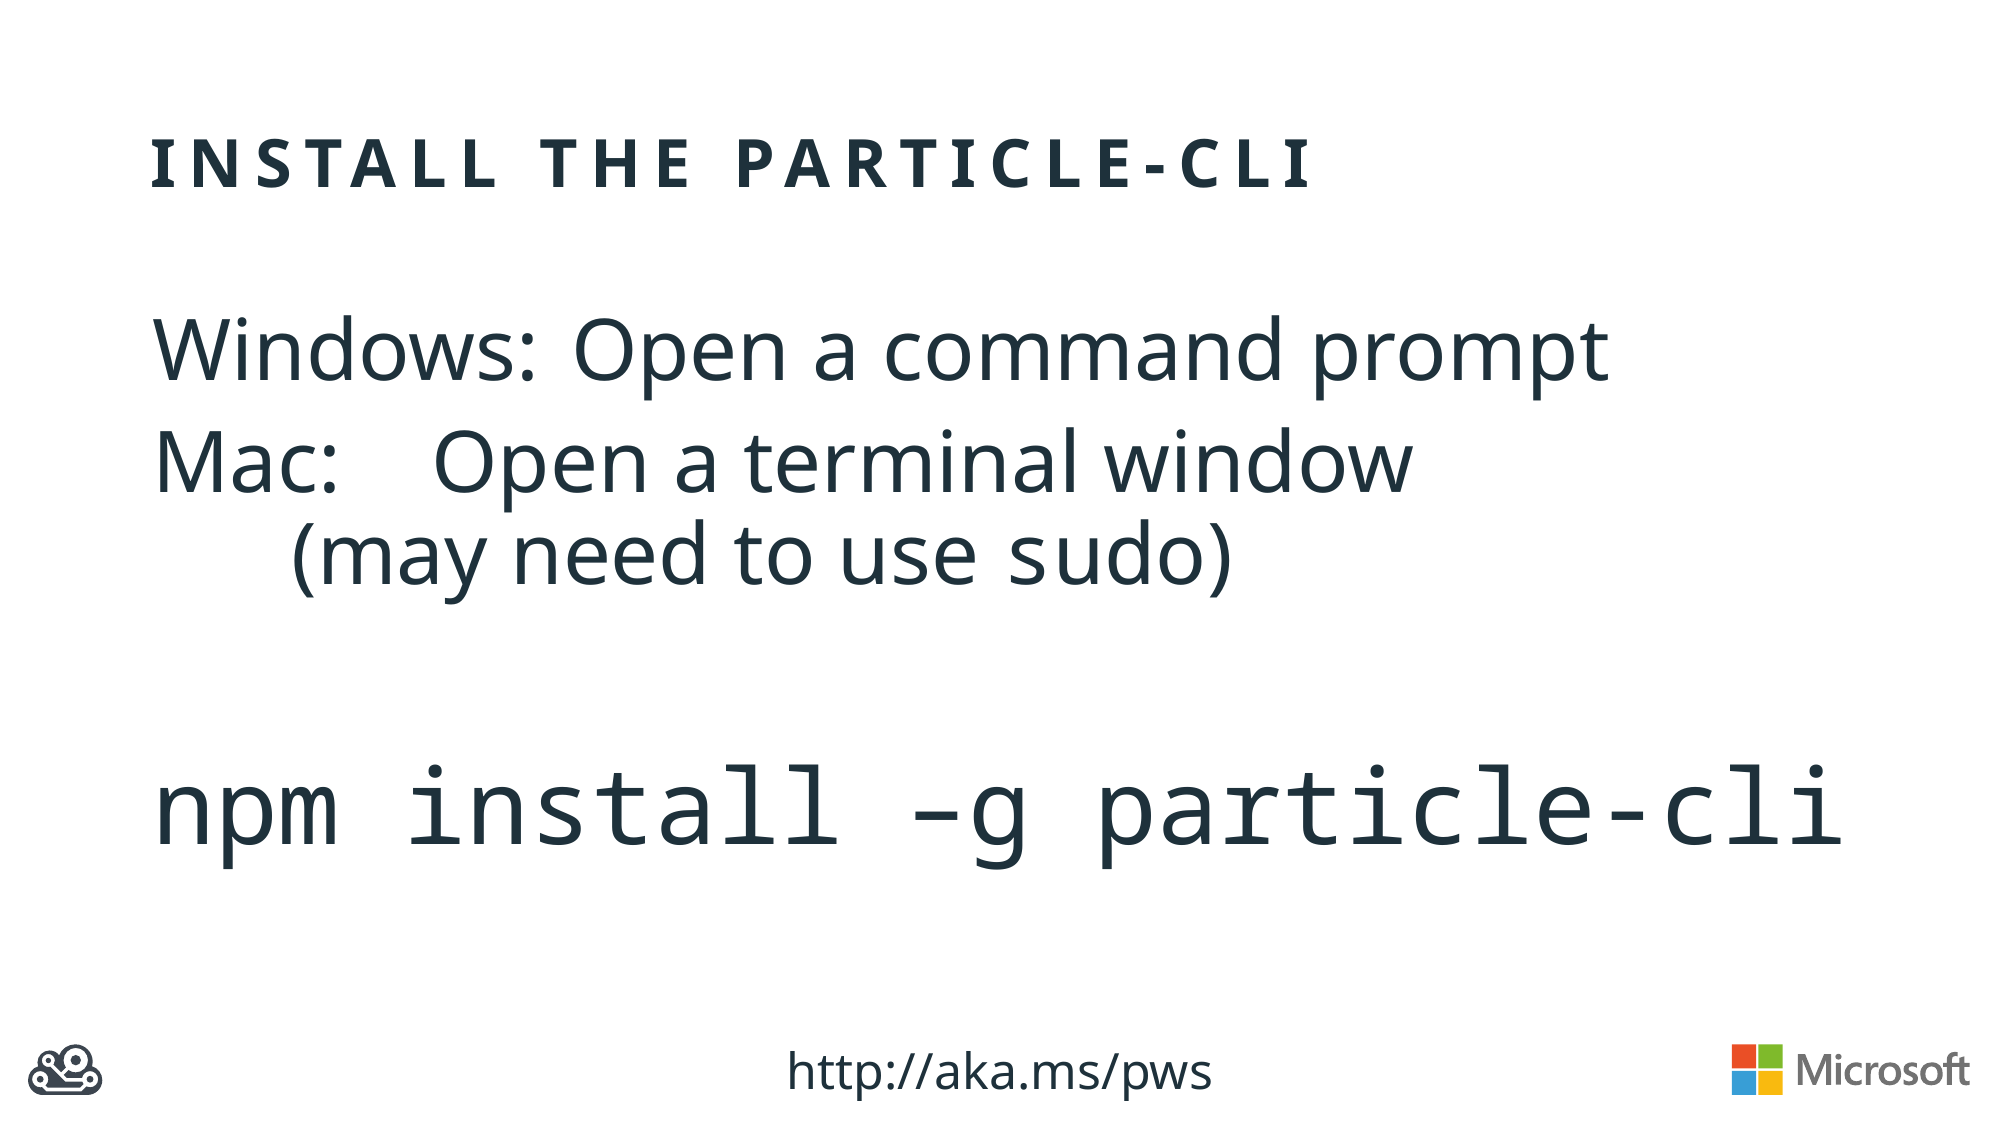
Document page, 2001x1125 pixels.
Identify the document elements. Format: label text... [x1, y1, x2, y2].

list Windows: Open a command prompt Mac: Open a terminal window (may need to use sudo) npm install –g particle-cli [137, 299, 1863, 1014]
title Install the particle-cli [135, 57, 1860, 275]
